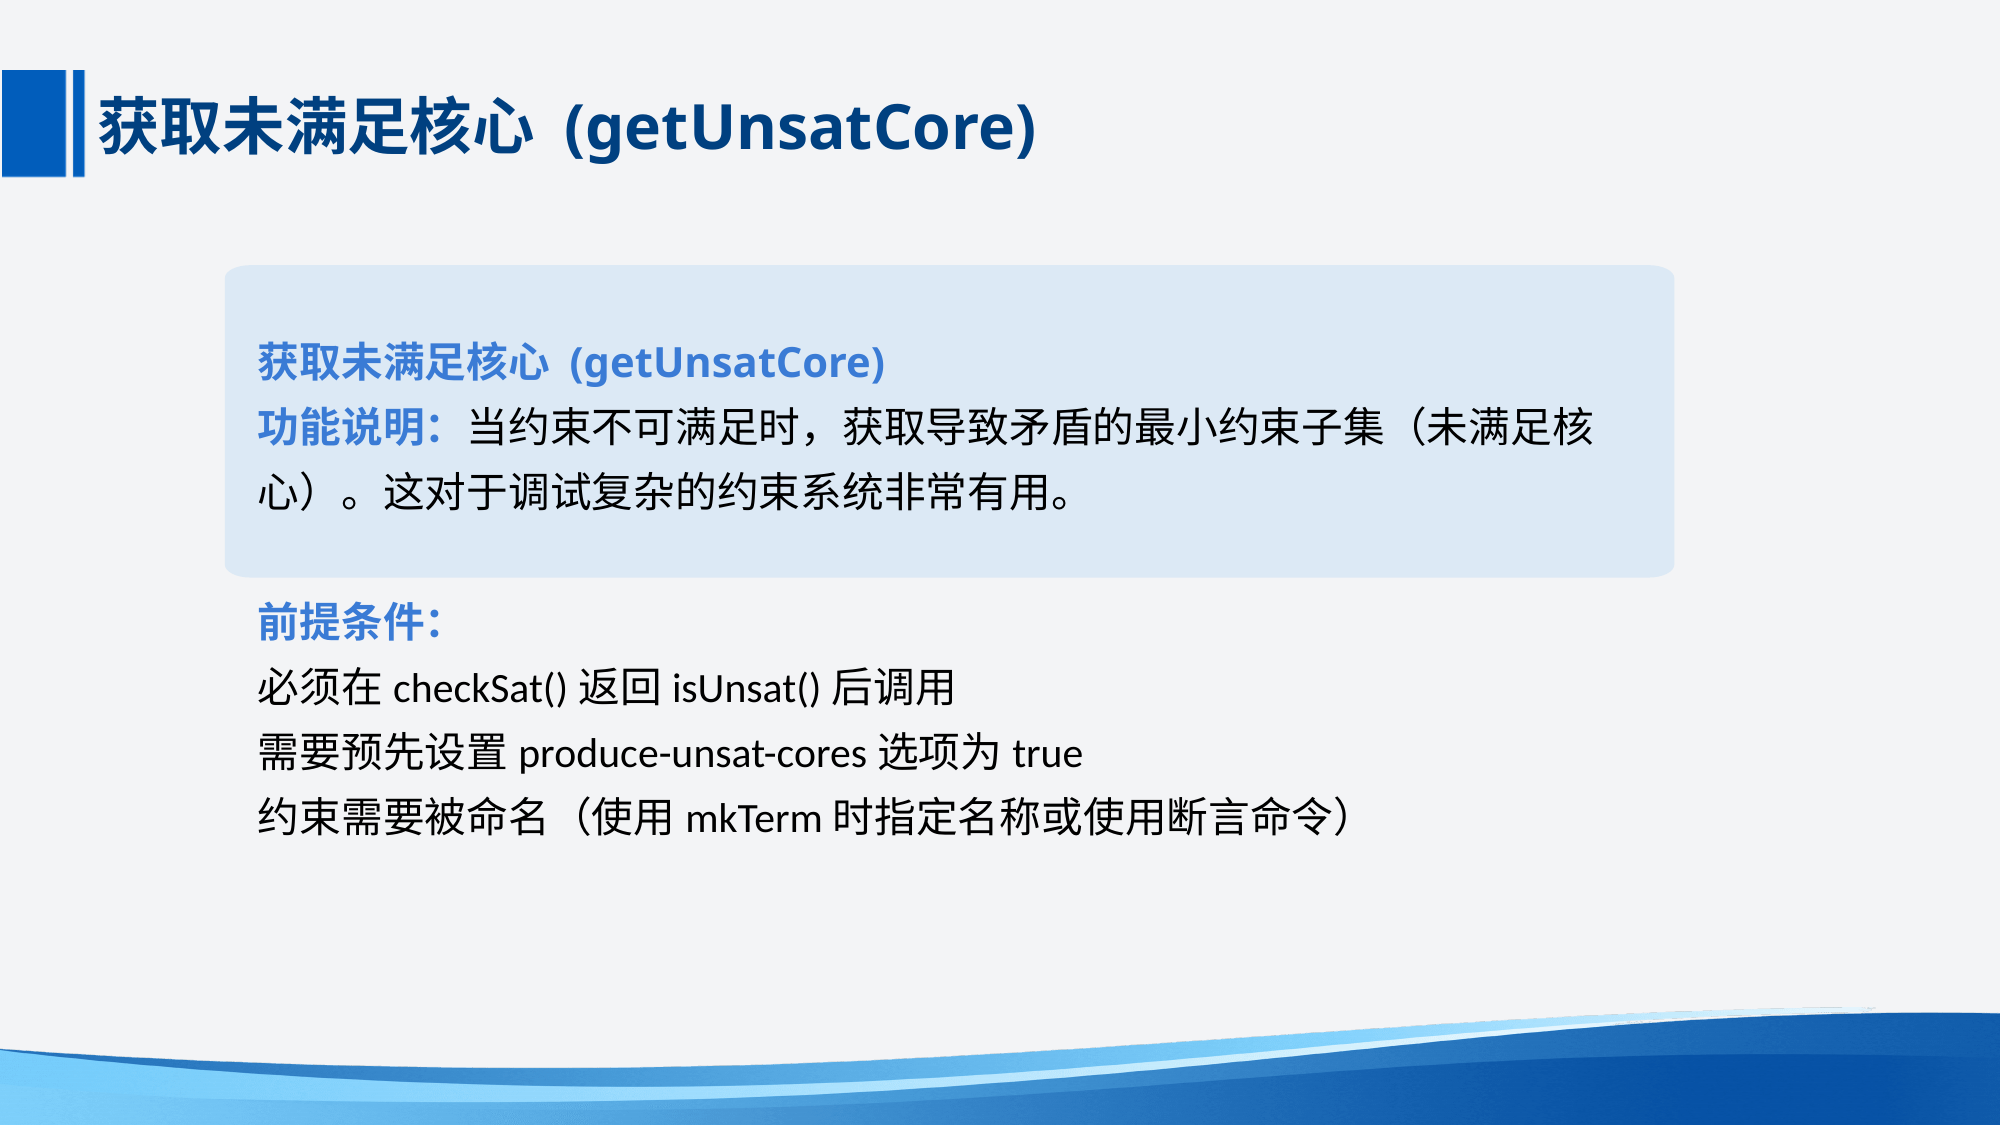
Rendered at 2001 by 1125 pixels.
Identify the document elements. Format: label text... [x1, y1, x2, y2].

text_box [224, 265, 1675, 578]
text_box 获取未满足核心 (getUnsatCore) [97, 107, 1443, 182]
text_box [66, 558, 951, 775]
picture [2, 70, 98, 178]
picture [0, 1007, 2000, 1125]
text_box 获取未满足核心 (getUnsatCore) 功能说明：当约束不可满足时，获取导致矛盾的最小约束子集（未满足核心）。这对于调试复杂的约束系统非常有用。 前提条件： 必须在checkSat()返回isUnsat()后调用 需要预先设置produce-unsat-cores选项为true 约束需要被命名（使用mkTerm时指定名称或使用断言命令） [257, 272, 1651, 888]
